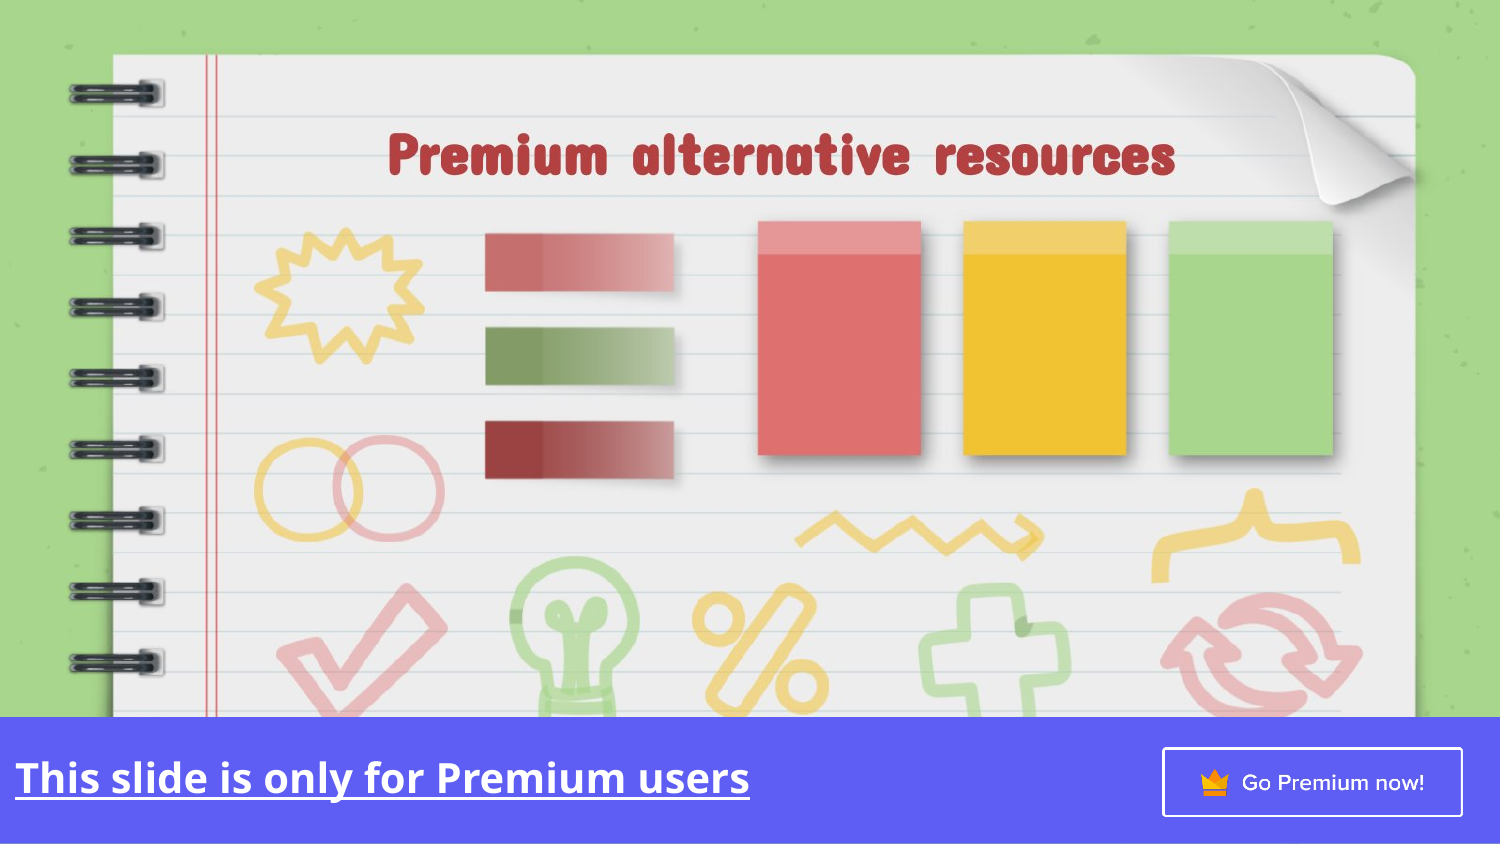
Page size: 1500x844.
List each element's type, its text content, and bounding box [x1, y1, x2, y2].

text_box This slide is only for Premium users [0, 717, 1500, 844]
picture [0, 0, 1500, 717]
picture [1162, 747, 1463, 817]
